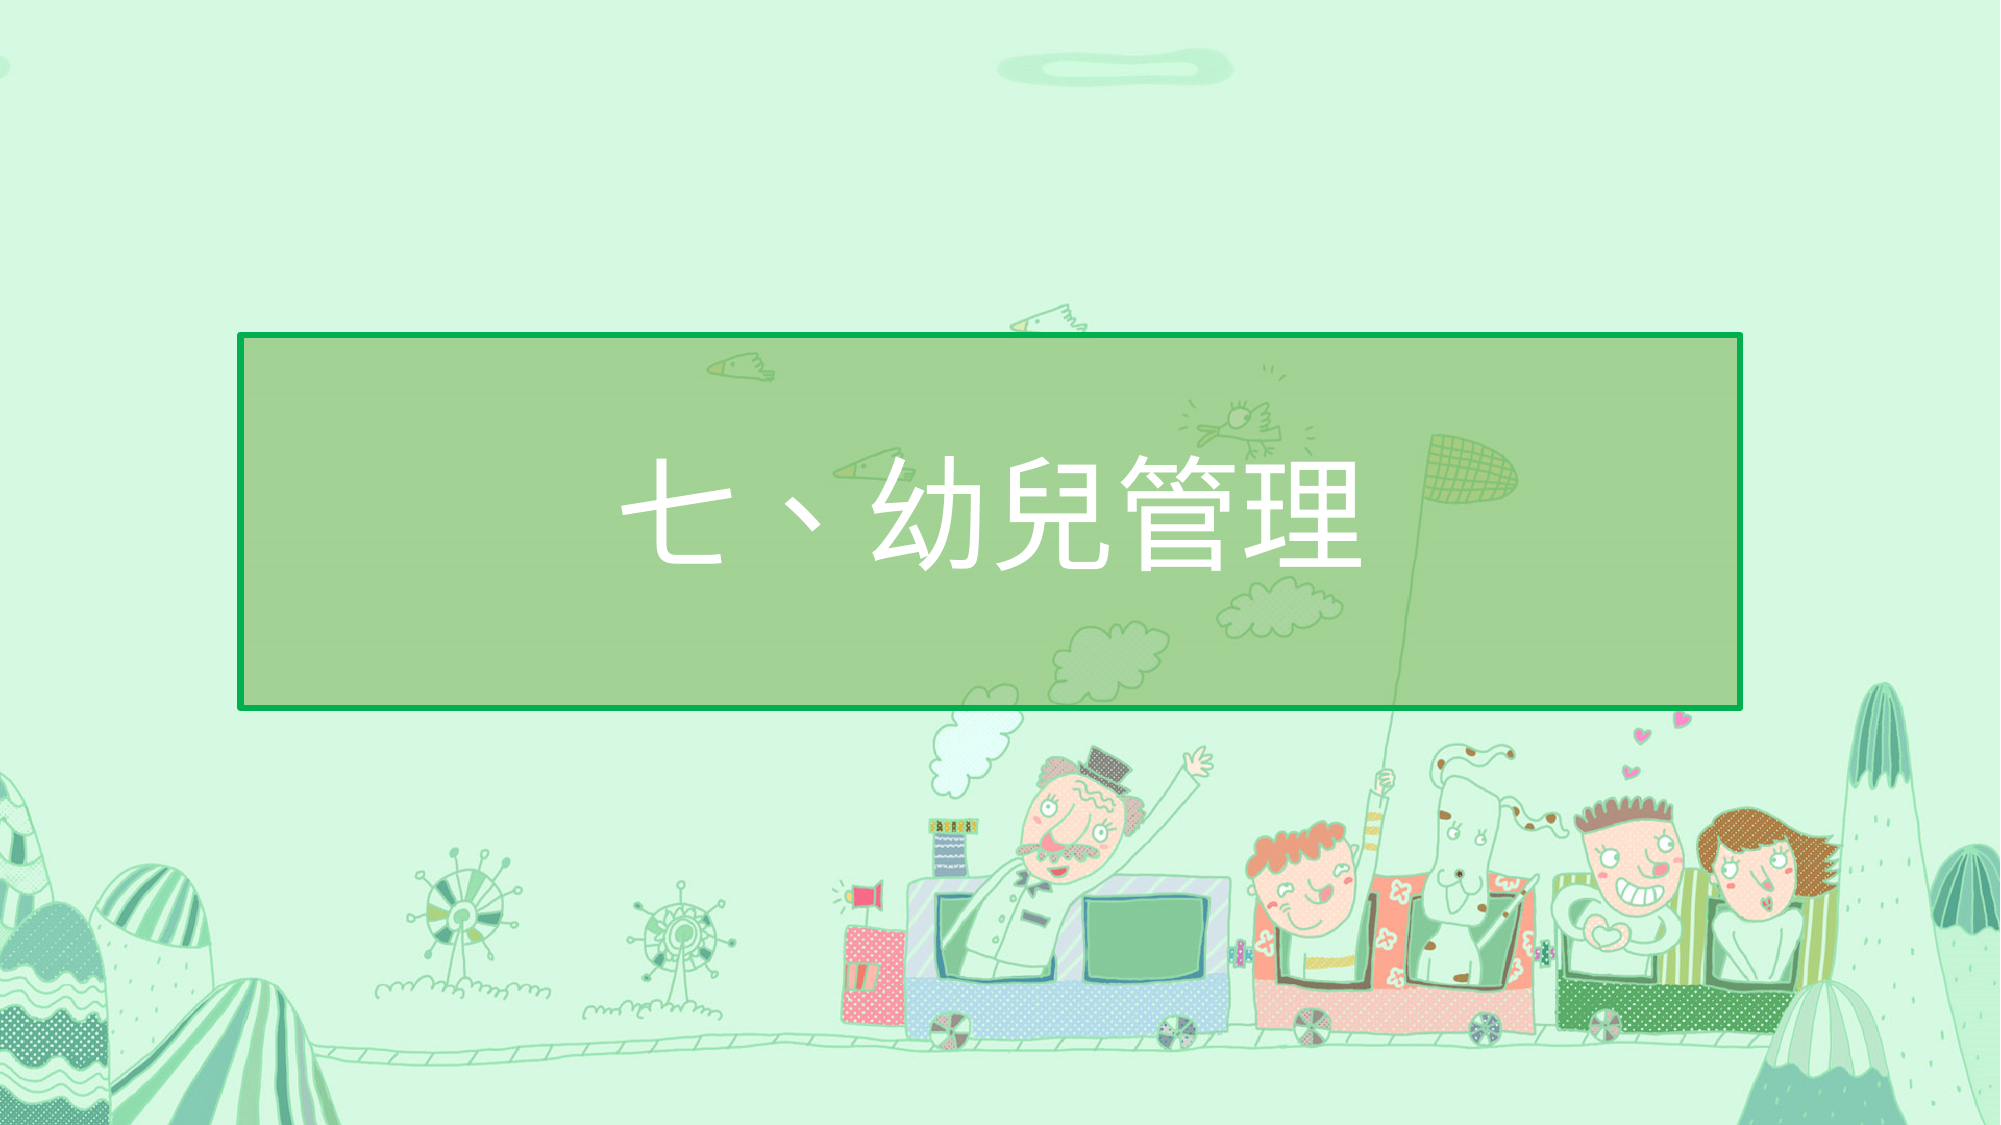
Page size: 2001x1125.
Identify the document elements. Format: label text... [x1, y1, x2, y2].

text_box [0, 0, 2000, 1125]
title 七、幼兒管理 [240, 334, 1741, 708]
